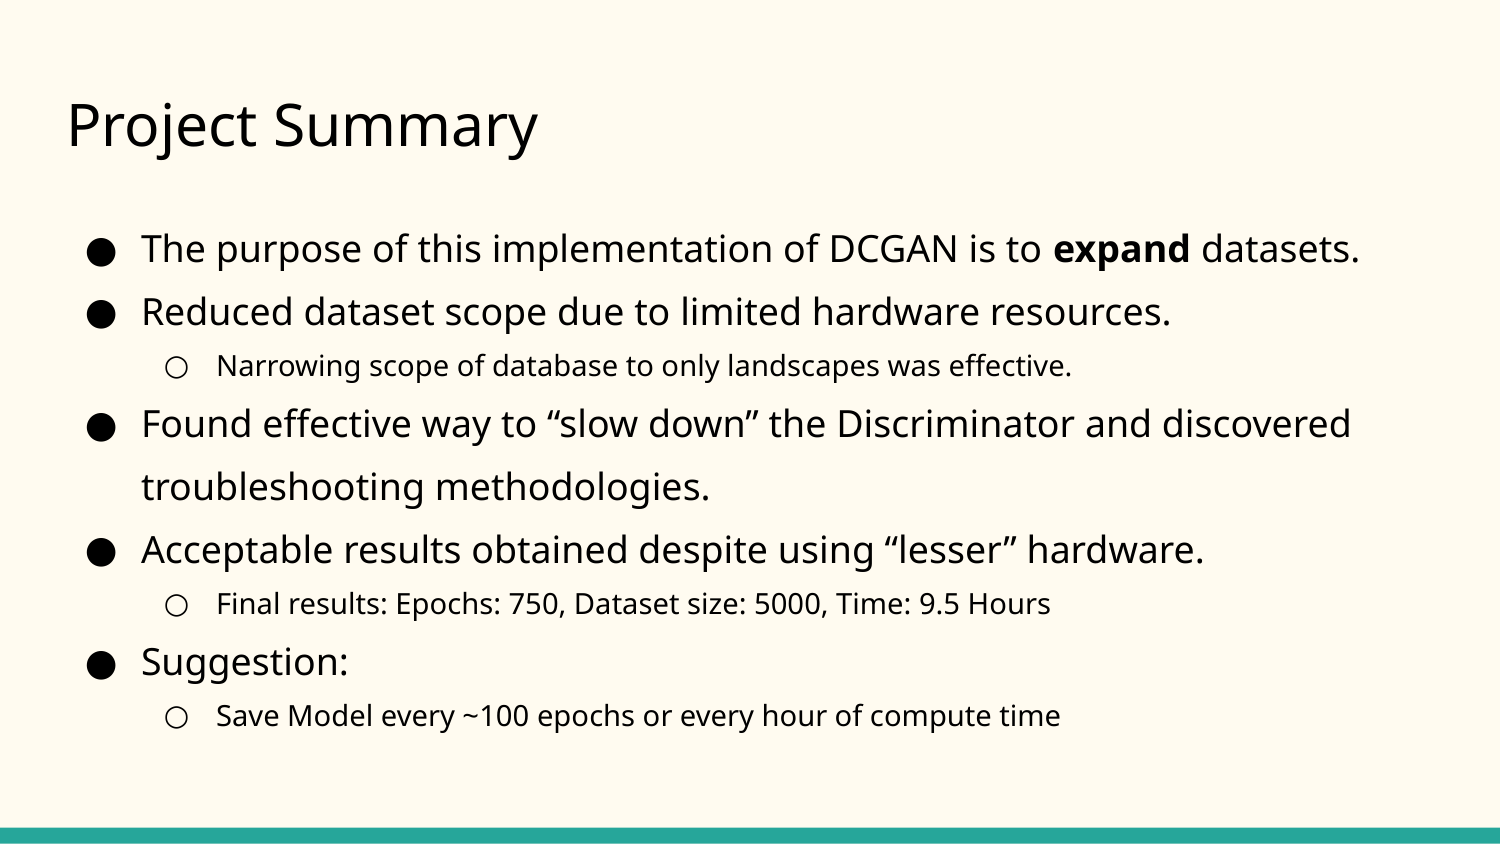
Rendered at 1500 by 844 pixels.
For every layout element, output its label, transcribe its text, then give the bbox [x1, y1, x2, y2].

title Project Summary [51, 72, 1449, 174]
list The purpose of this implementation of DCGAN is to expand datasets. Reduced dataset scope due to limited hardware resources. Narrowing scope of database to only landscapes was effective. Found effective way to “slow down” the Discriminator and discovered troubleshooting methodologies. Acceptable results obtained despite using “lesser” hardware. Final results: Epochs: 750, Dataset size: 5000, Time: 9.5 Hours Suggestion: Save Model every ~100 epochs or every hour of compute time [51, 192, 1449, 750]
